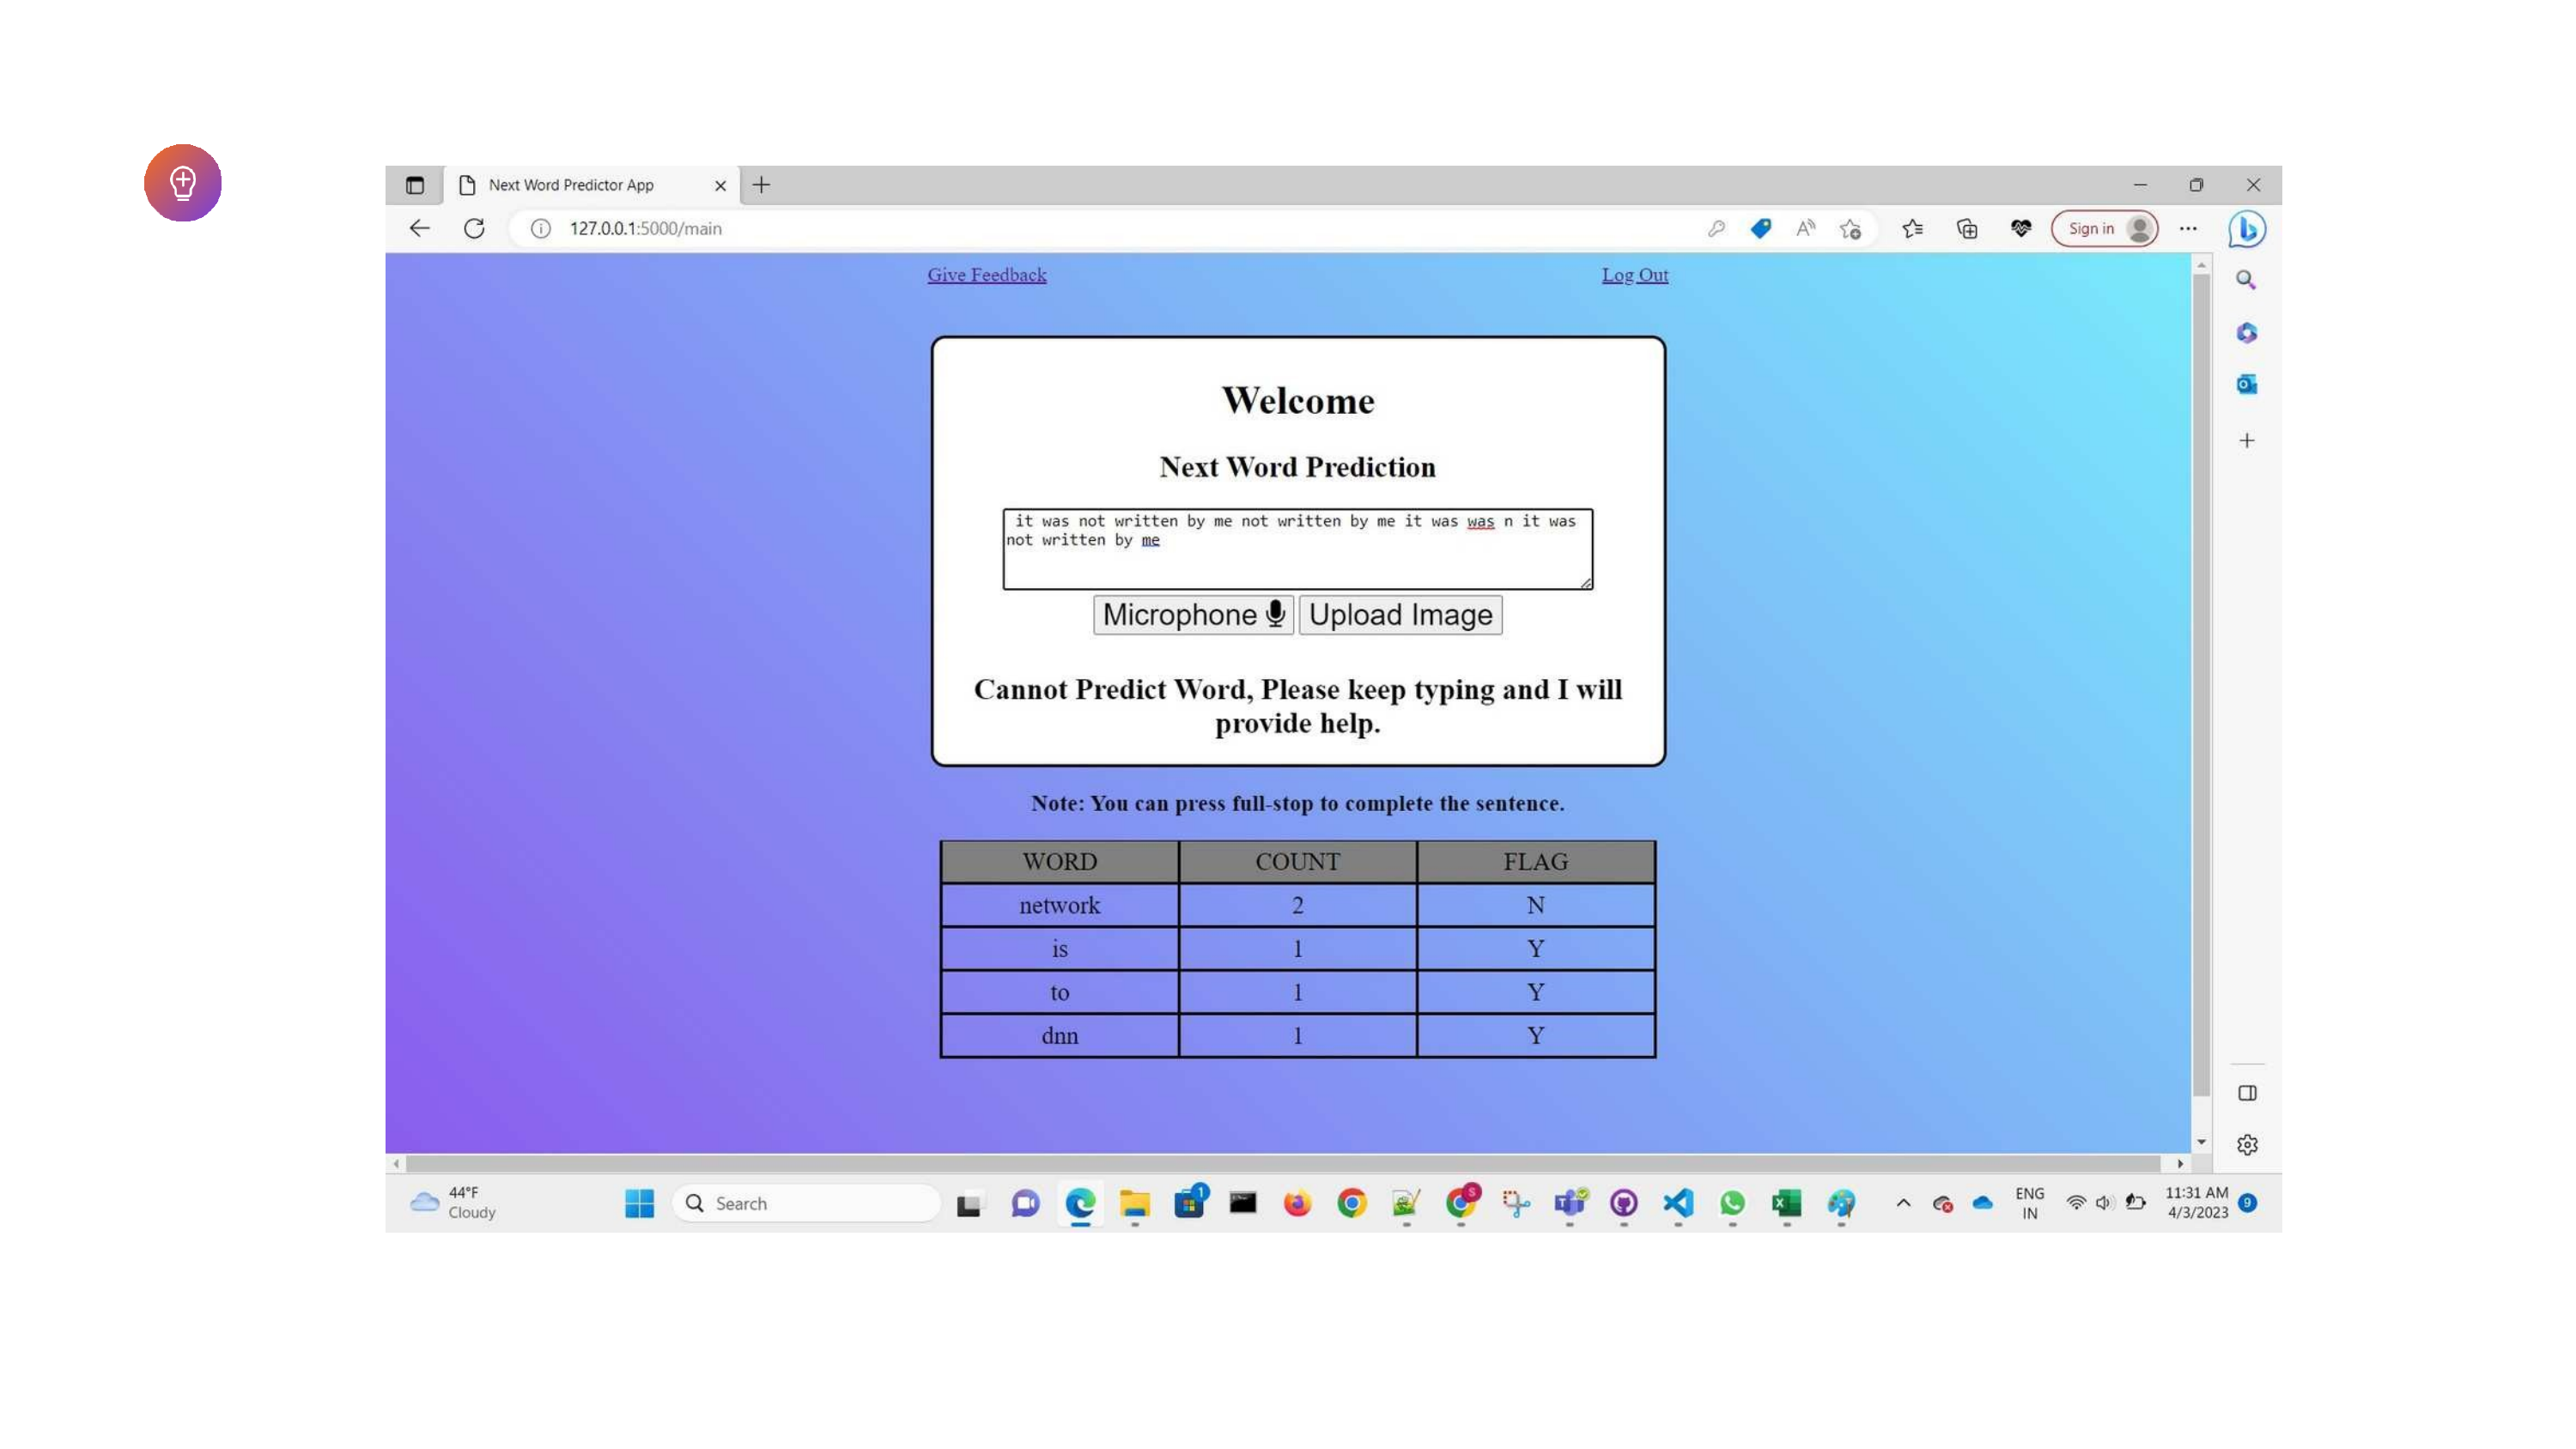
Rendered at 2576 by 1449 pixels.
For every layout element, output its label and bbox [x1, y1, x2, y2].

picture [144, 144, 222, 221]
picture [386, 166, 2282, 1233]
